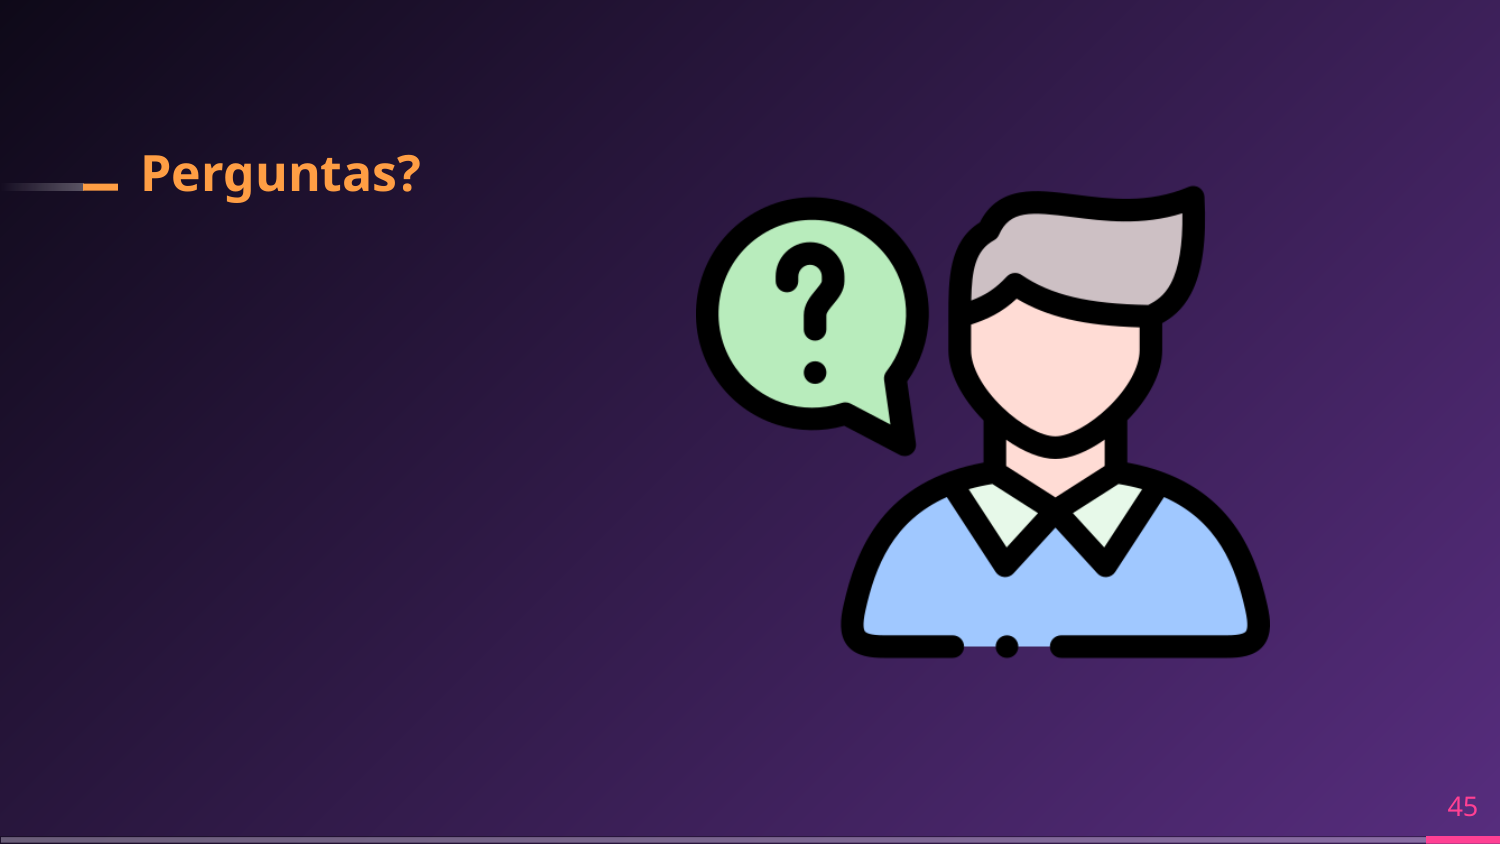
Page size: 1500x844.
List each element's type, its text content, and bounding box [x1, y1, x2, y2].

title Perguntas? [140, 137, 692, 203]
slide_number ‹#› [1426, 779, 1500, 837]
picture [696, 135, 1270, 709]
